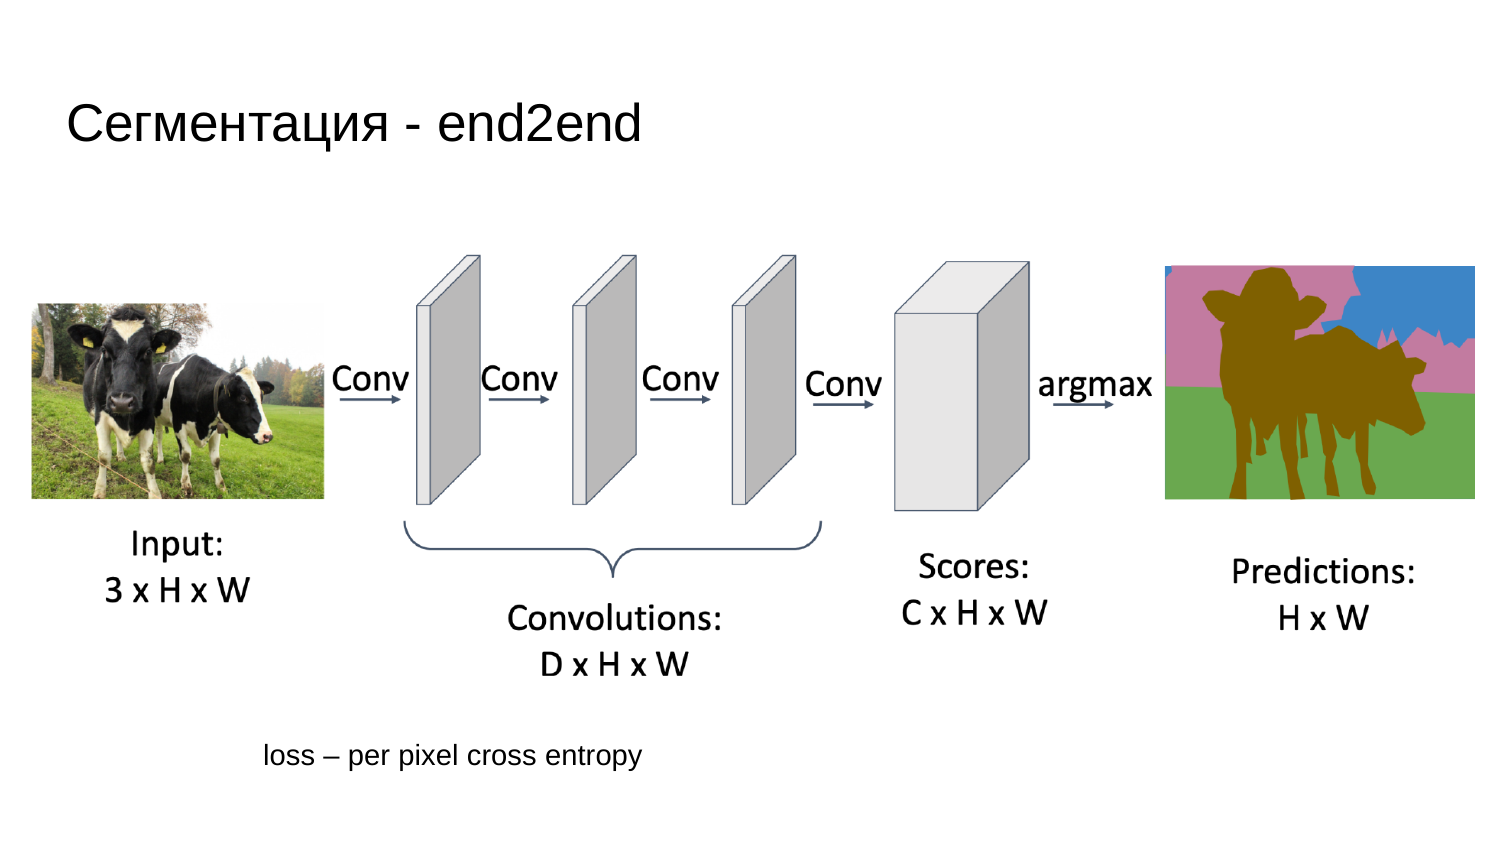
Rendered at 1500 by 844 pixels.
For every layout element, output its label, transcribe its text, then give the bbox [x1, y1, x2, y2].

picture [24, 220, 1476, 676]
title Сегментация - end2end [51, 72, 1449, 167]
text_box loss – per pixel cross entropy [248, 721, 1034, 786]
